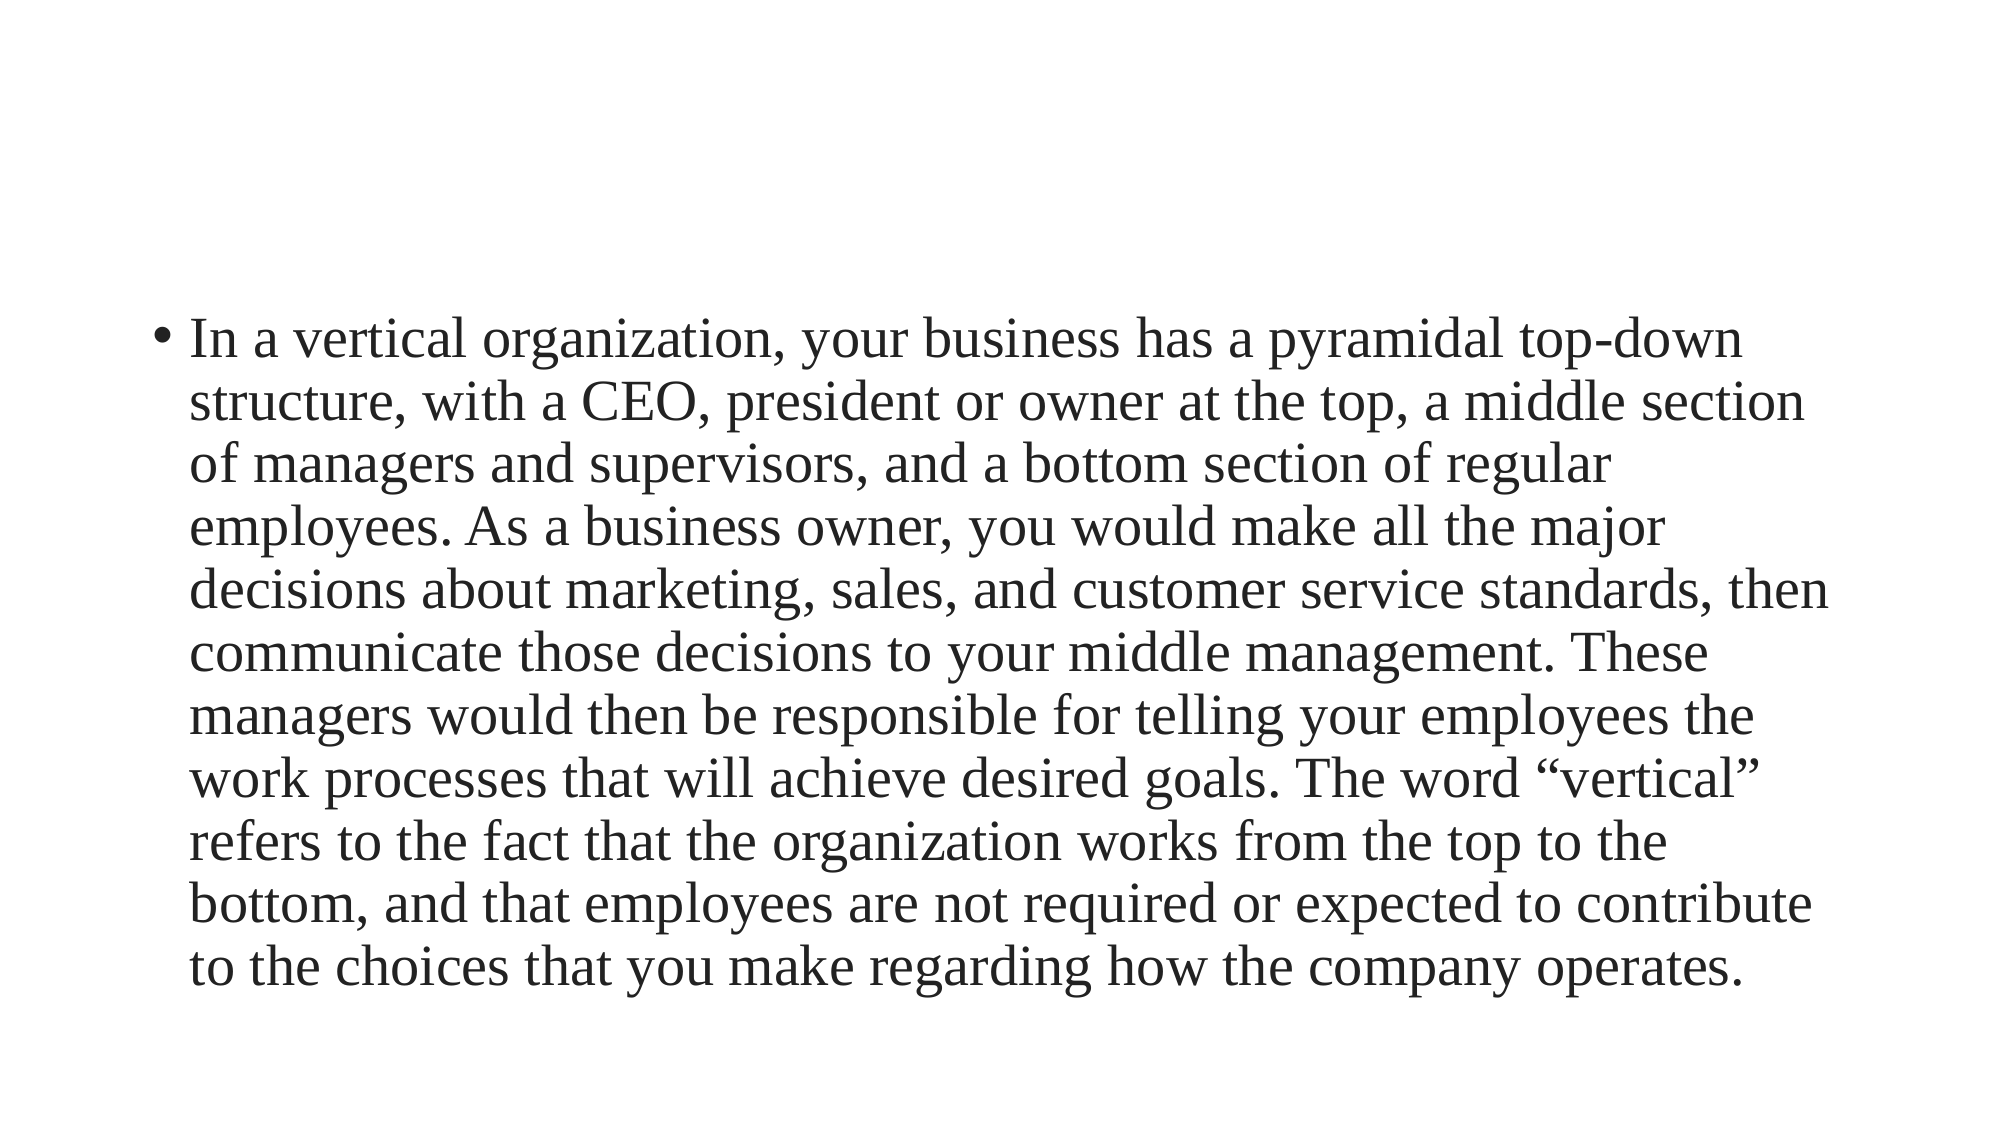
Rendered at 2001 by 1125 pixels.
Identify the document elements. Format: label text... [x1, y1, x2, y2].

list In a vertical organization, your business has a pyramidal top-down structure, with a CEO, president or owner at the top, a middle section of managers and supervisors, and a bottom section of regular employees. As a business owner, you would make all the major decisions about marketing, sales, and customer service standards, then communicate those decisions to your middle management. These managers would then be responsible for telling your employees the work processes that will achieve desired goals. The word “vertical” refers to the fact that the organization works from the top to the bottom, and that employees are not required or expected to contribute to the choices that you make regarding how the company operates. [137, 299, 1863, 1014]
